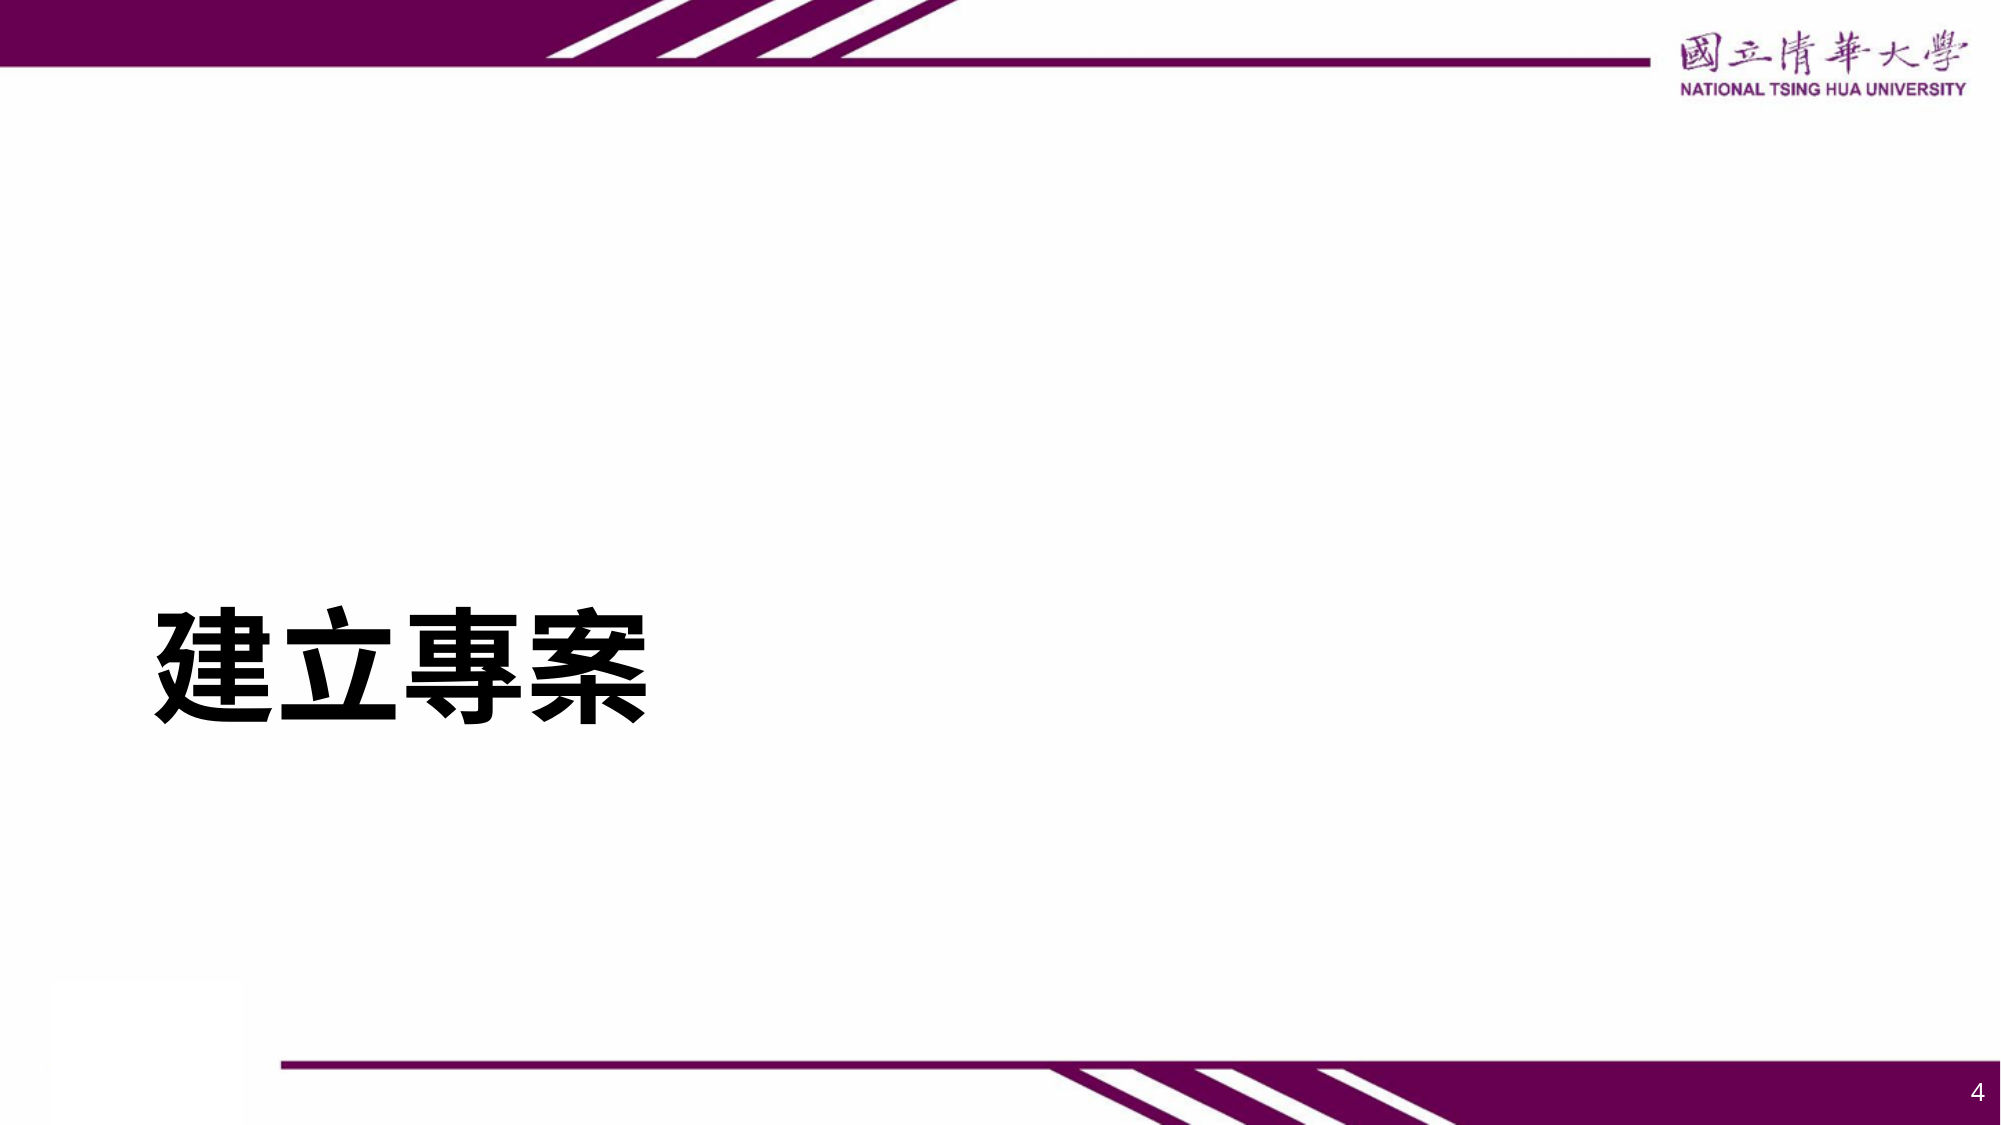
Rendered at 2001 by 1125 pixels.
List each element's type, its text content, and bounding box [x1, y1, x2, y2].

title 建立專案 [136, 280, 1862, 749]
slide_number 4 [1550, 1063, 2000, 1124]
picture [0, 0, 2001, 1125]
